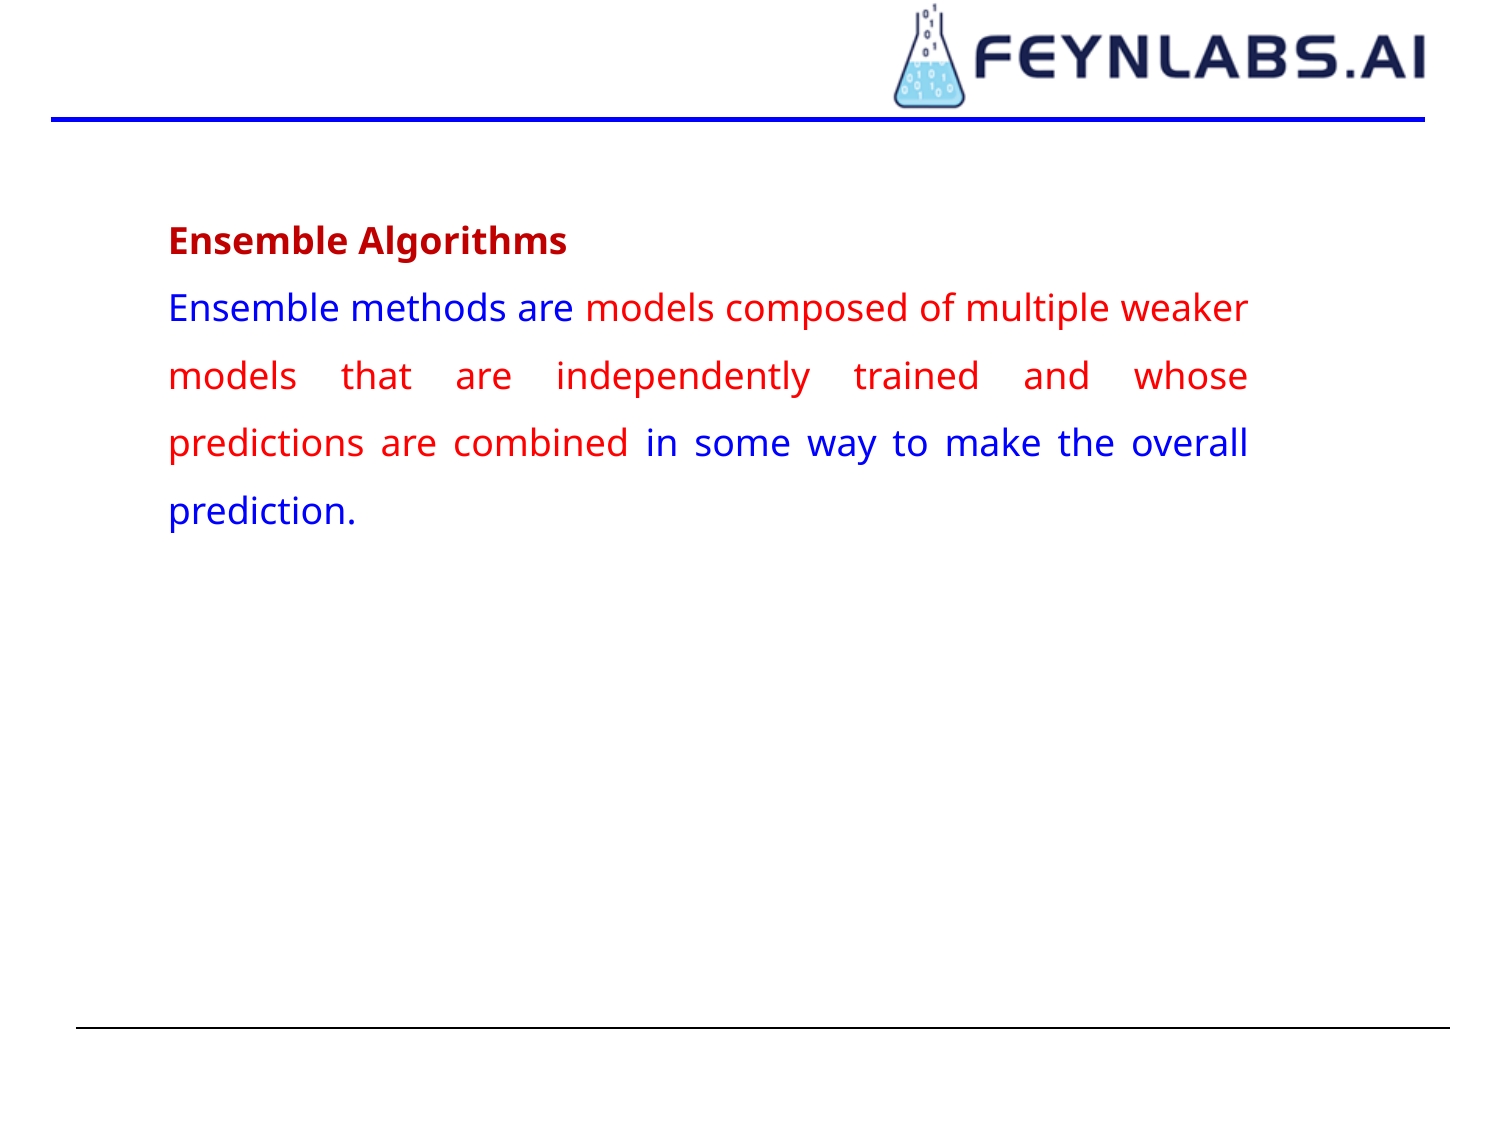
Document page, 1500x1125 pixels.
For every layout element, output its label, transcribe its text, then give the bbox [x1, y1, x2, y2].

picture [888, 0, 1434, 113]
text_box Ensemble Algorithms Ensemble methods are models composed of multiple weaker models that are independently trained and whose predictions are combined in some way to make the overall prediction. [153, 186, 1265, 607]
